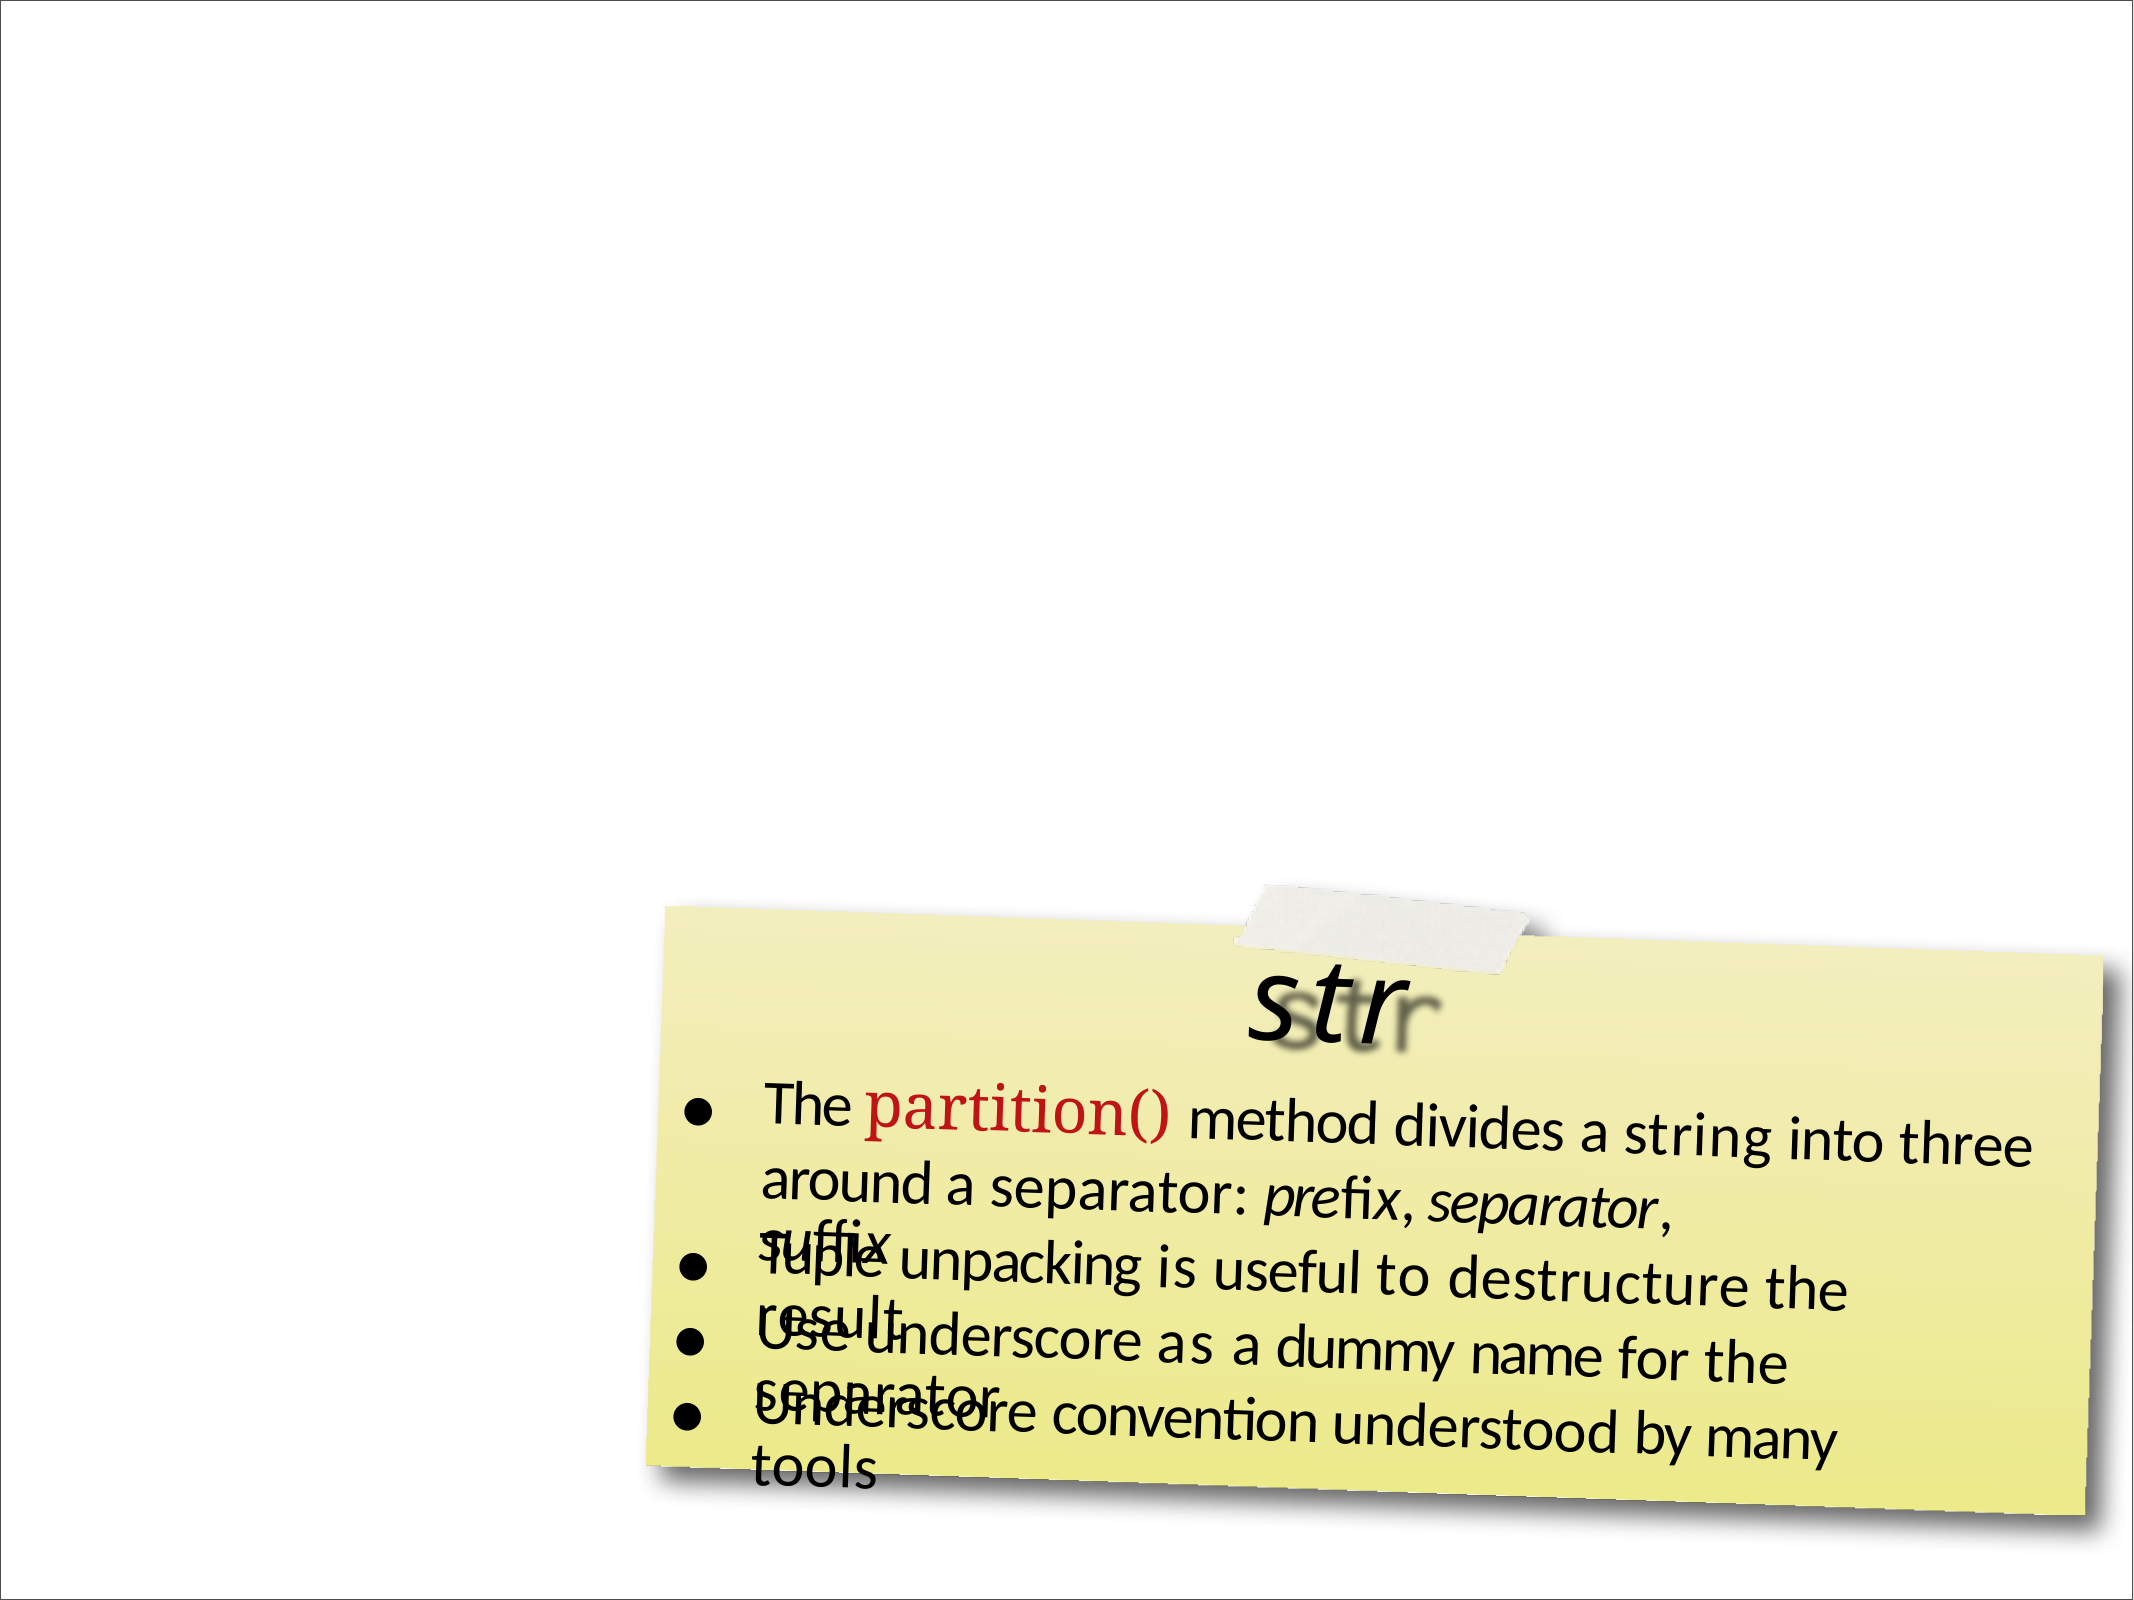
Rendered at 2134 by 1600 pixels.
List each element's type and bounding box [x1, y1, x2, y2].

text_box [0, 0, 2134, 1600]
